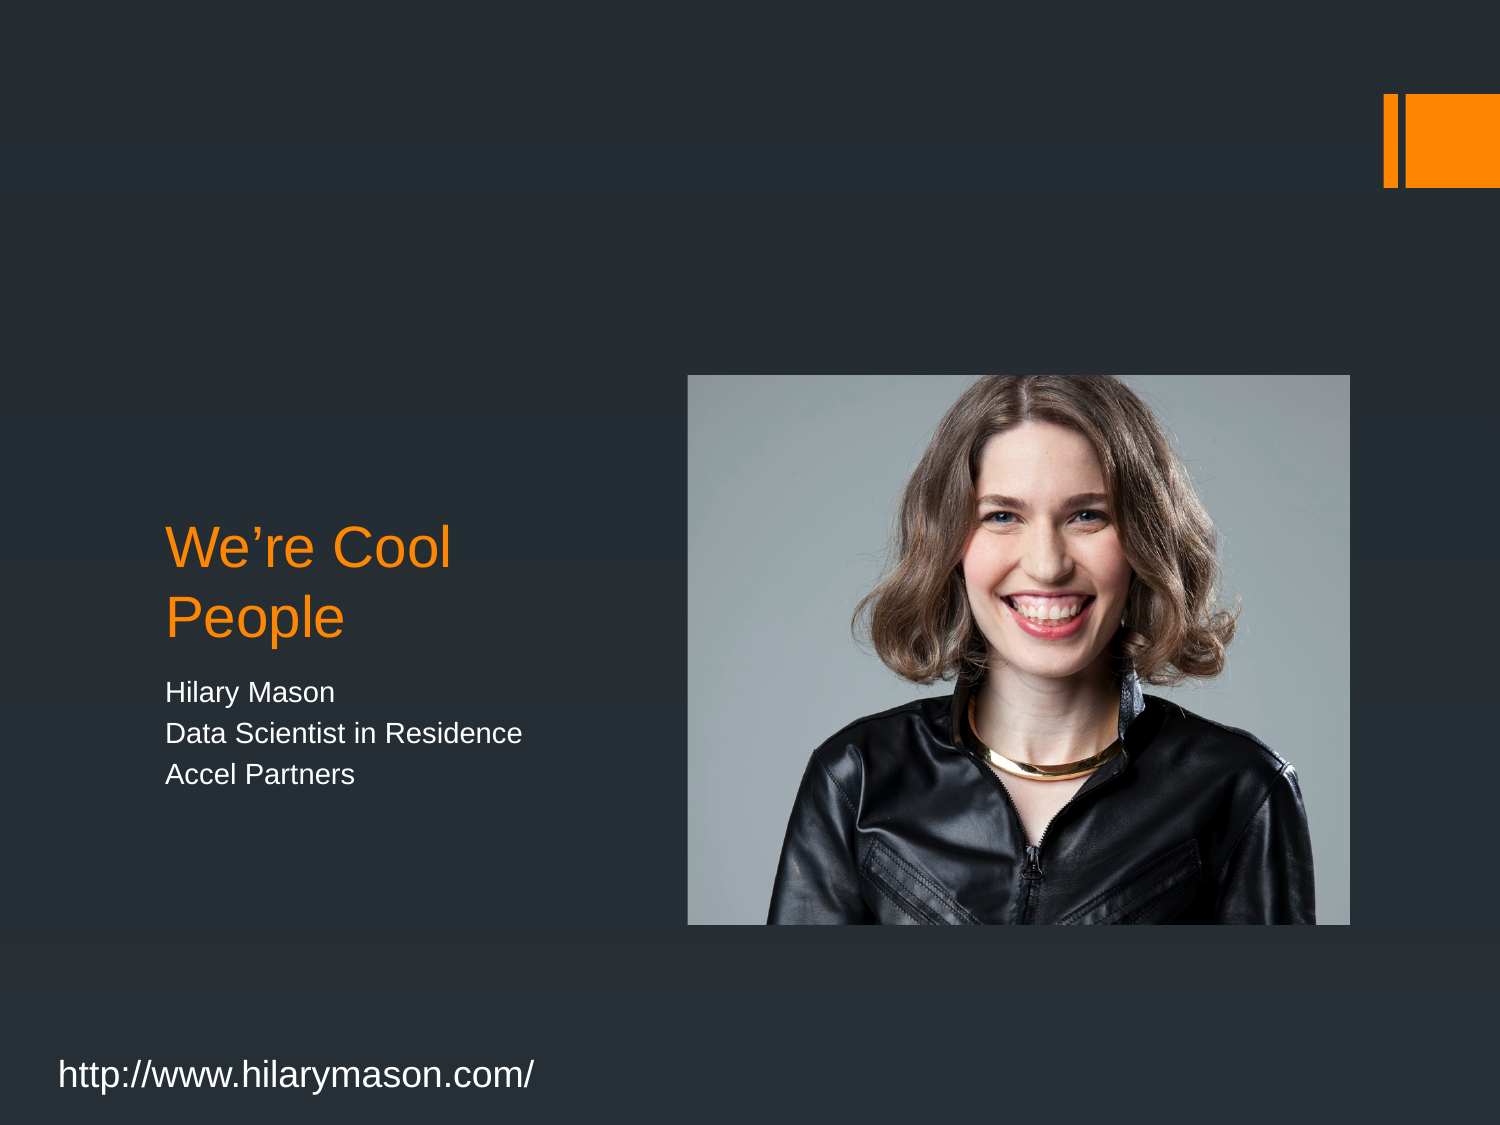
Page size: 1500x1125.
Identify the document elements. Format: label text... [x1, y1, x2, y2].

title We’re Cool People [150, 299, 635, 657]
text_box http://www.hilarymason.com/ [43, 1043, 550, 1103]
list Hilary Mason Data Scientist in Residence Accel Partners [150, 666, 635, 1035]
picture [686, 374, 1351, 926]
